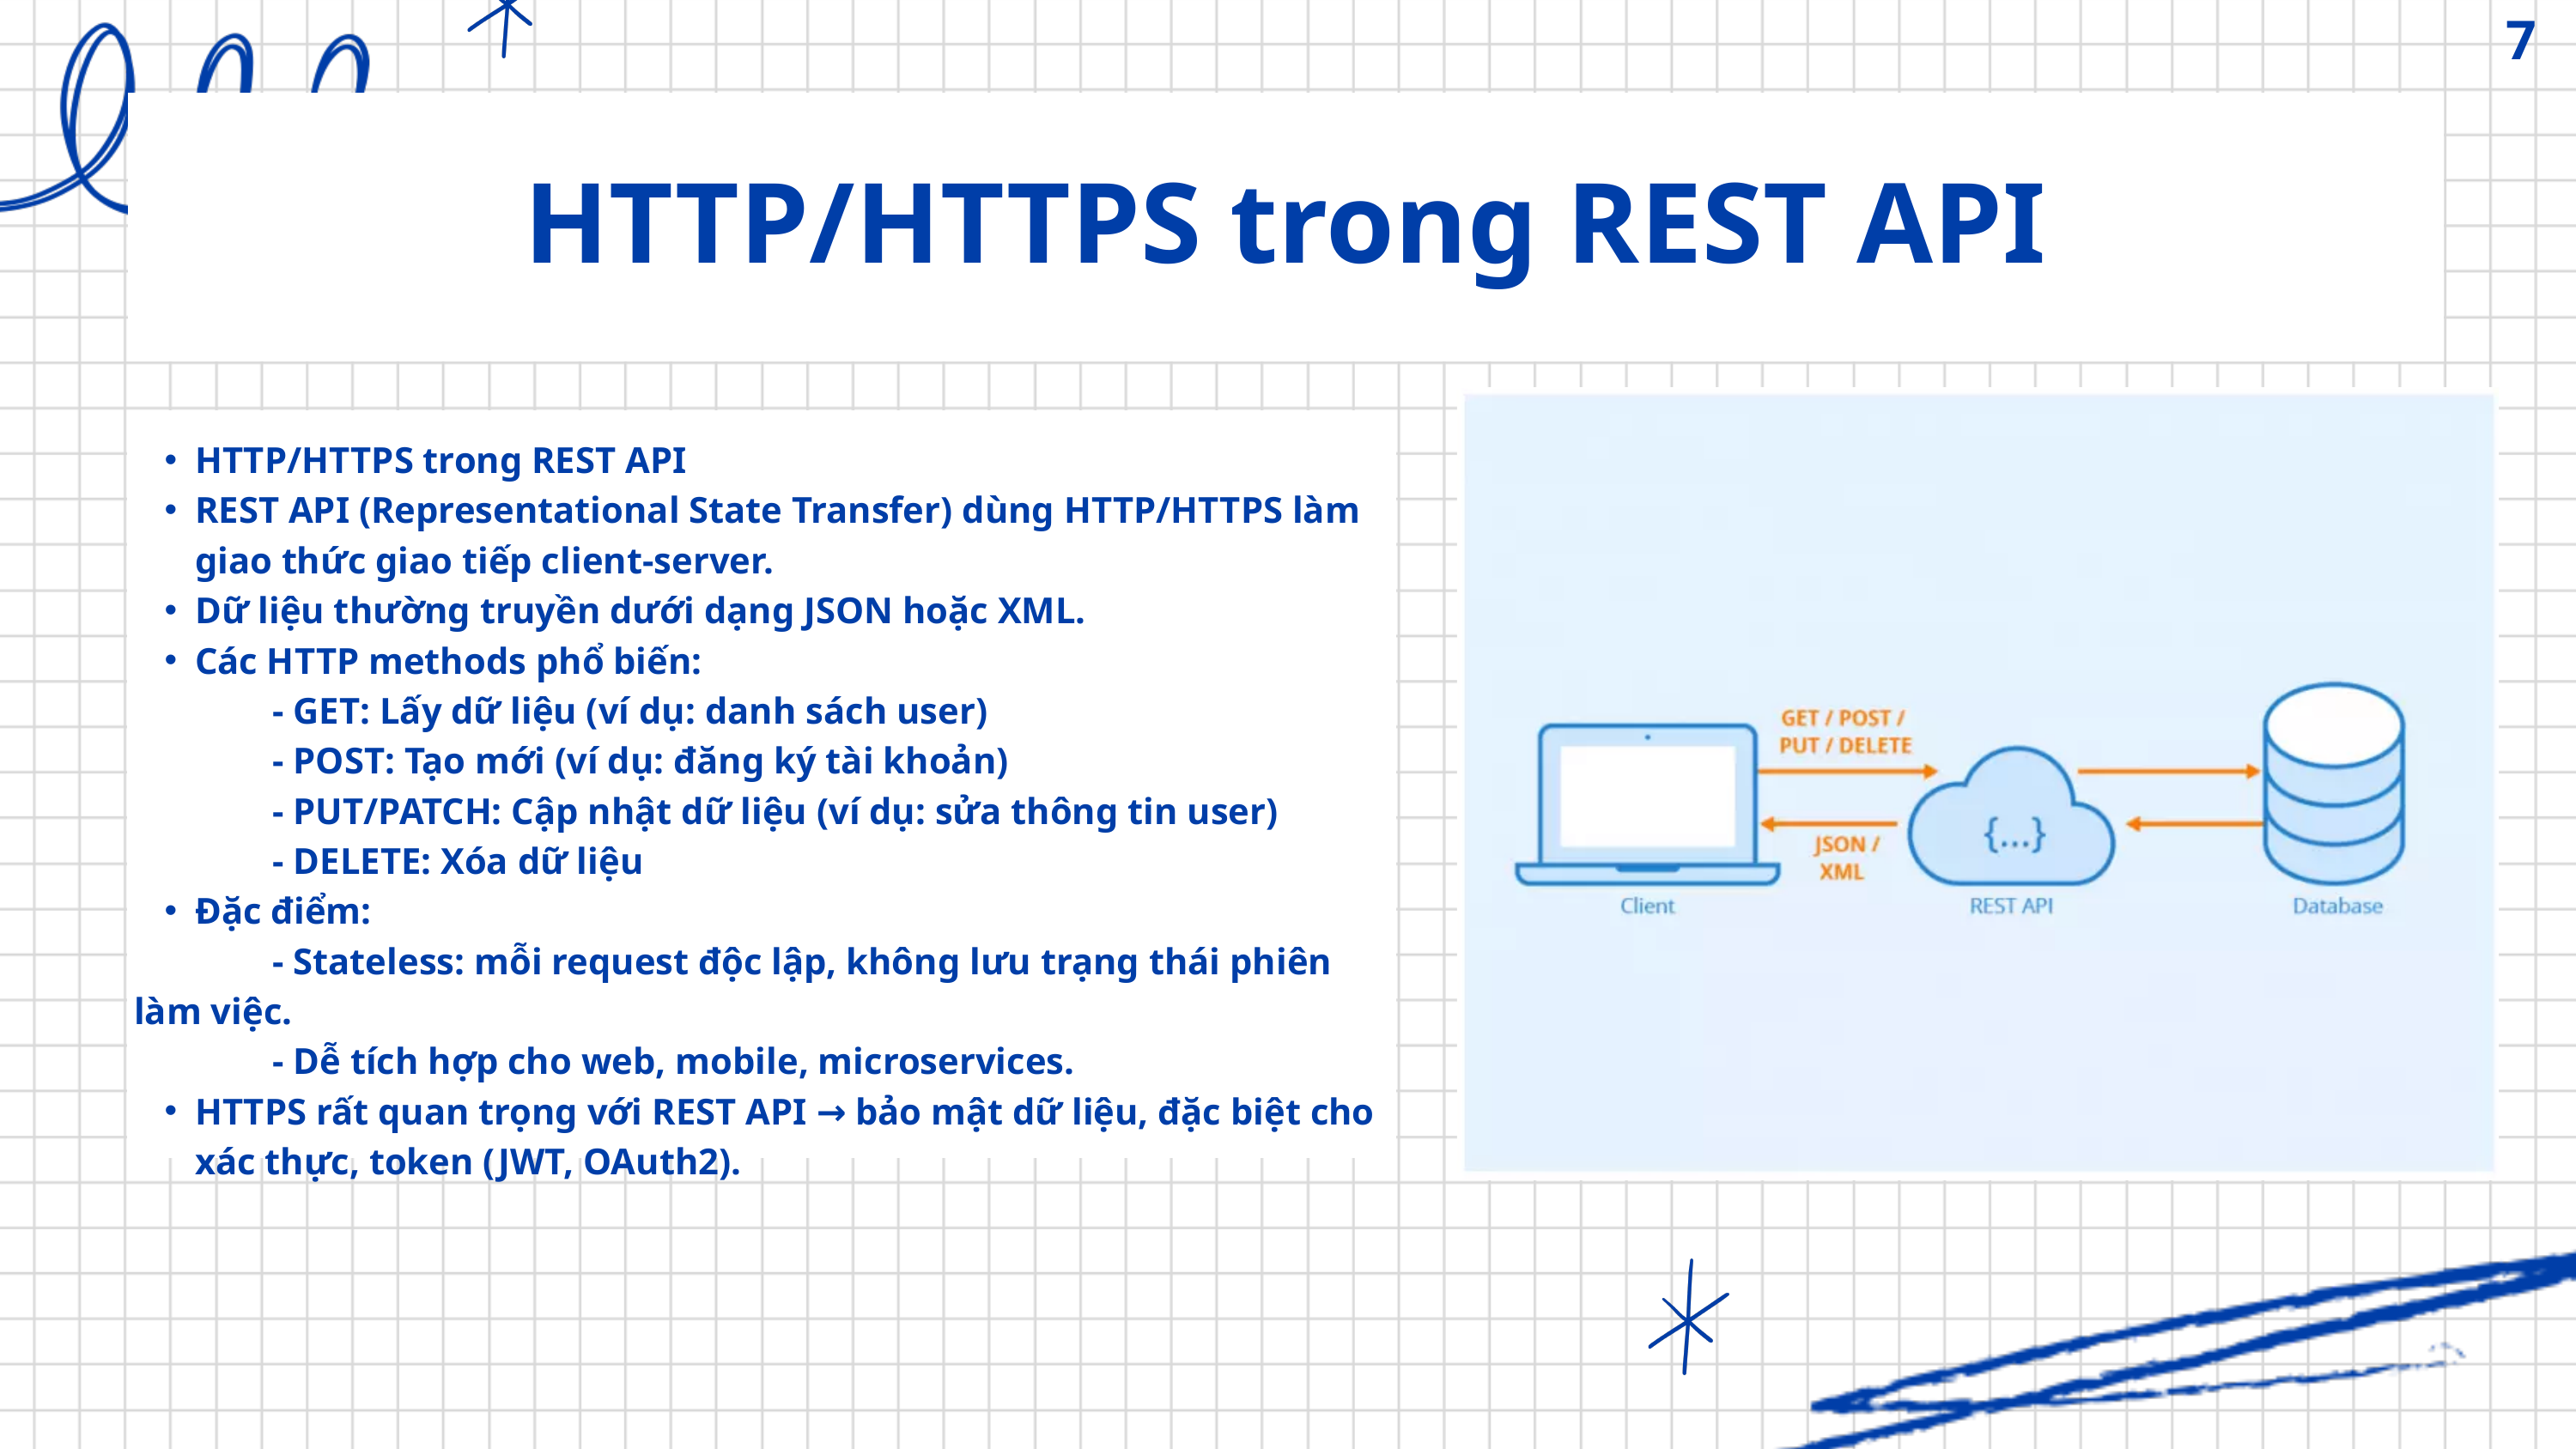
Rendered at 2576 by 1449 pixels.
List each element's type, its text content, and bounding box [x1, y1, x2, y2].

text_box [127, 409, 1397, 1158]
text_box 7 [2467, 5, 2575, 70]
text_box HTTP/HTTPS trong REST API REST API (Representational State Transfer) dùng HTTP/HTTPS làm giao thức giao tiếp client-server. Dữ liệu thường truyền dưới dạng JSON hoặc XML. Các HTTP methods phổ biến: - GET: Lấy dữ liệu (ví dụ: danh sách user) - POST: Tạo mới (ví dụ: đăng ký tài khoản) - PUT/PATCH: Cập nhật dữ liệu (ví dụ: sửa thông tin user) - DELETE: Xóa dữ liệu Đặc điểm: - Stateless: mỗi request độc lập, không lưu trạng thái phiên làm việc. - Dễ tích hợp cho web, mobile, microservices. HTTPS rất quan trọng với REST API → bảo mật dữ liệu, đặc biệt cho xác thực, token (JWT, OAuth2). [134, 1163, 1397, 1233]
text_box [0, 0, 2576, 1449]
text_box [467, 0, 549, 58]
text_box [1456, 387, 2500, 1180]
text_box [1648, 1258, 1688, 1375]
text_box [127, 92, 2445, 361]
text_box [1688, 1239, 2576, 1449]
text_box [0, 21, 468, 219]
